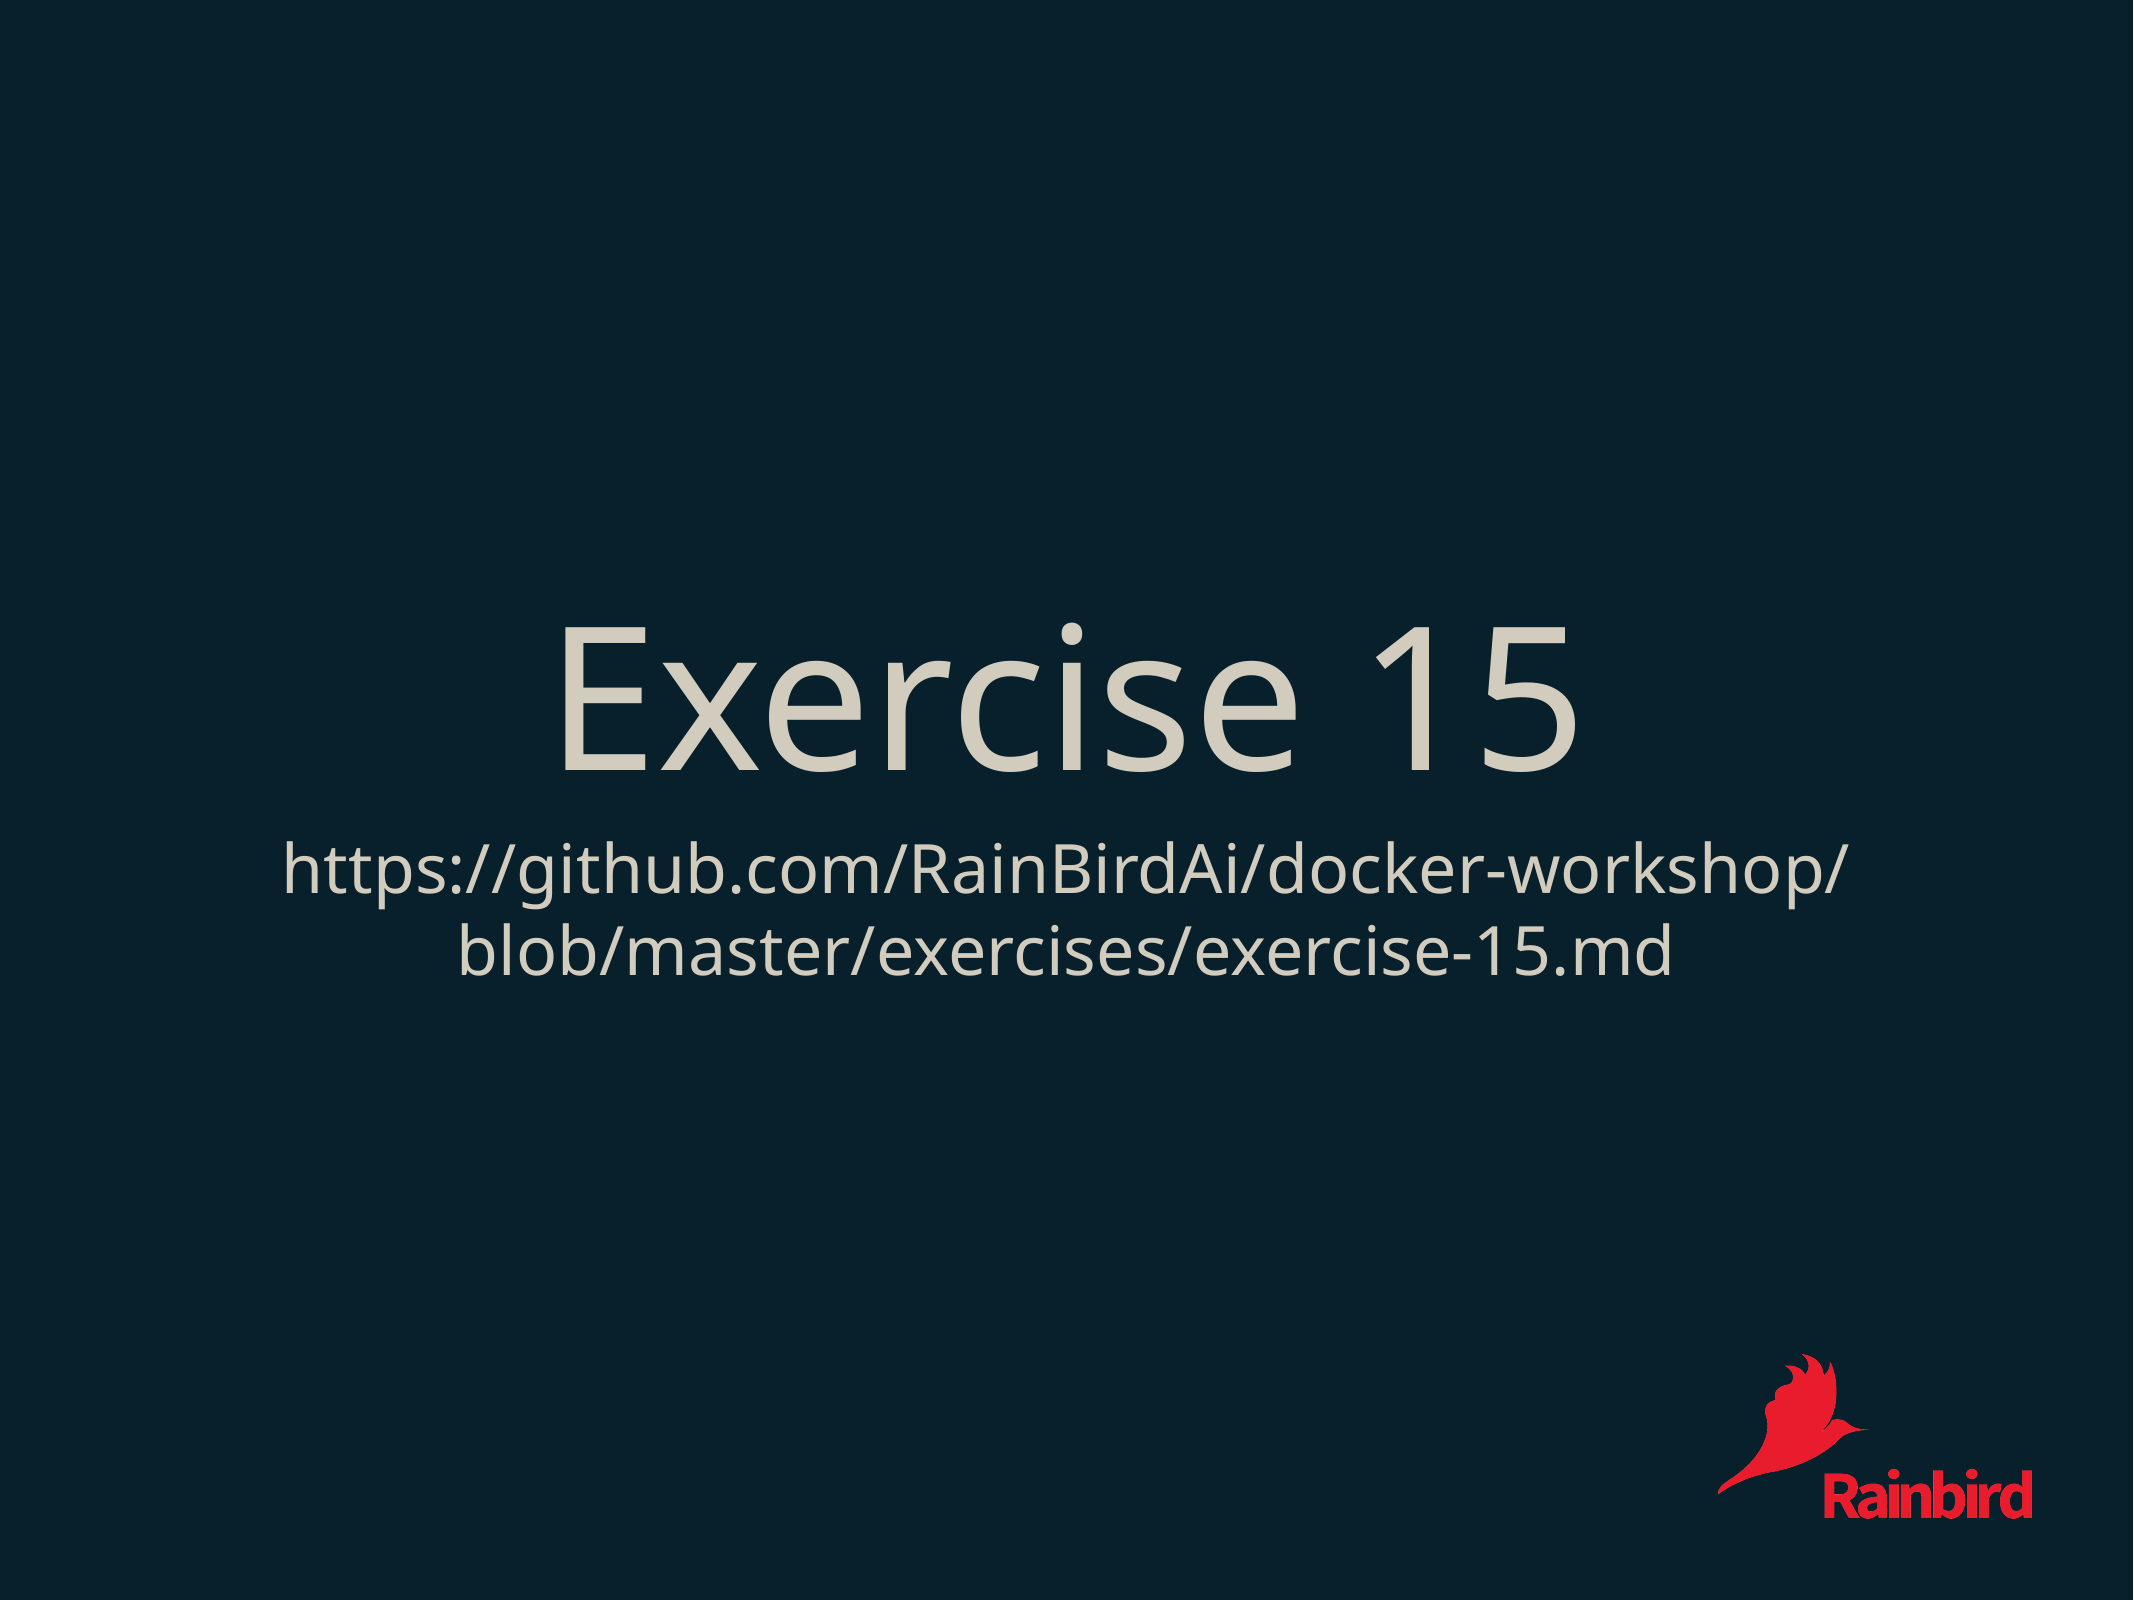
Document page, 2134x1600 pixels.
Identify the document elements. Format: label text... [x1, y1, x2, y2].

list https://github.com/RainBirdAi/docker-workshop/blob/master/exercises/exercise-15.md [207, 824, 1926, 1011]
picture [1718, 1354, 2032, 1519]
title Exercise 15 [207, 268, 1926, 811]
